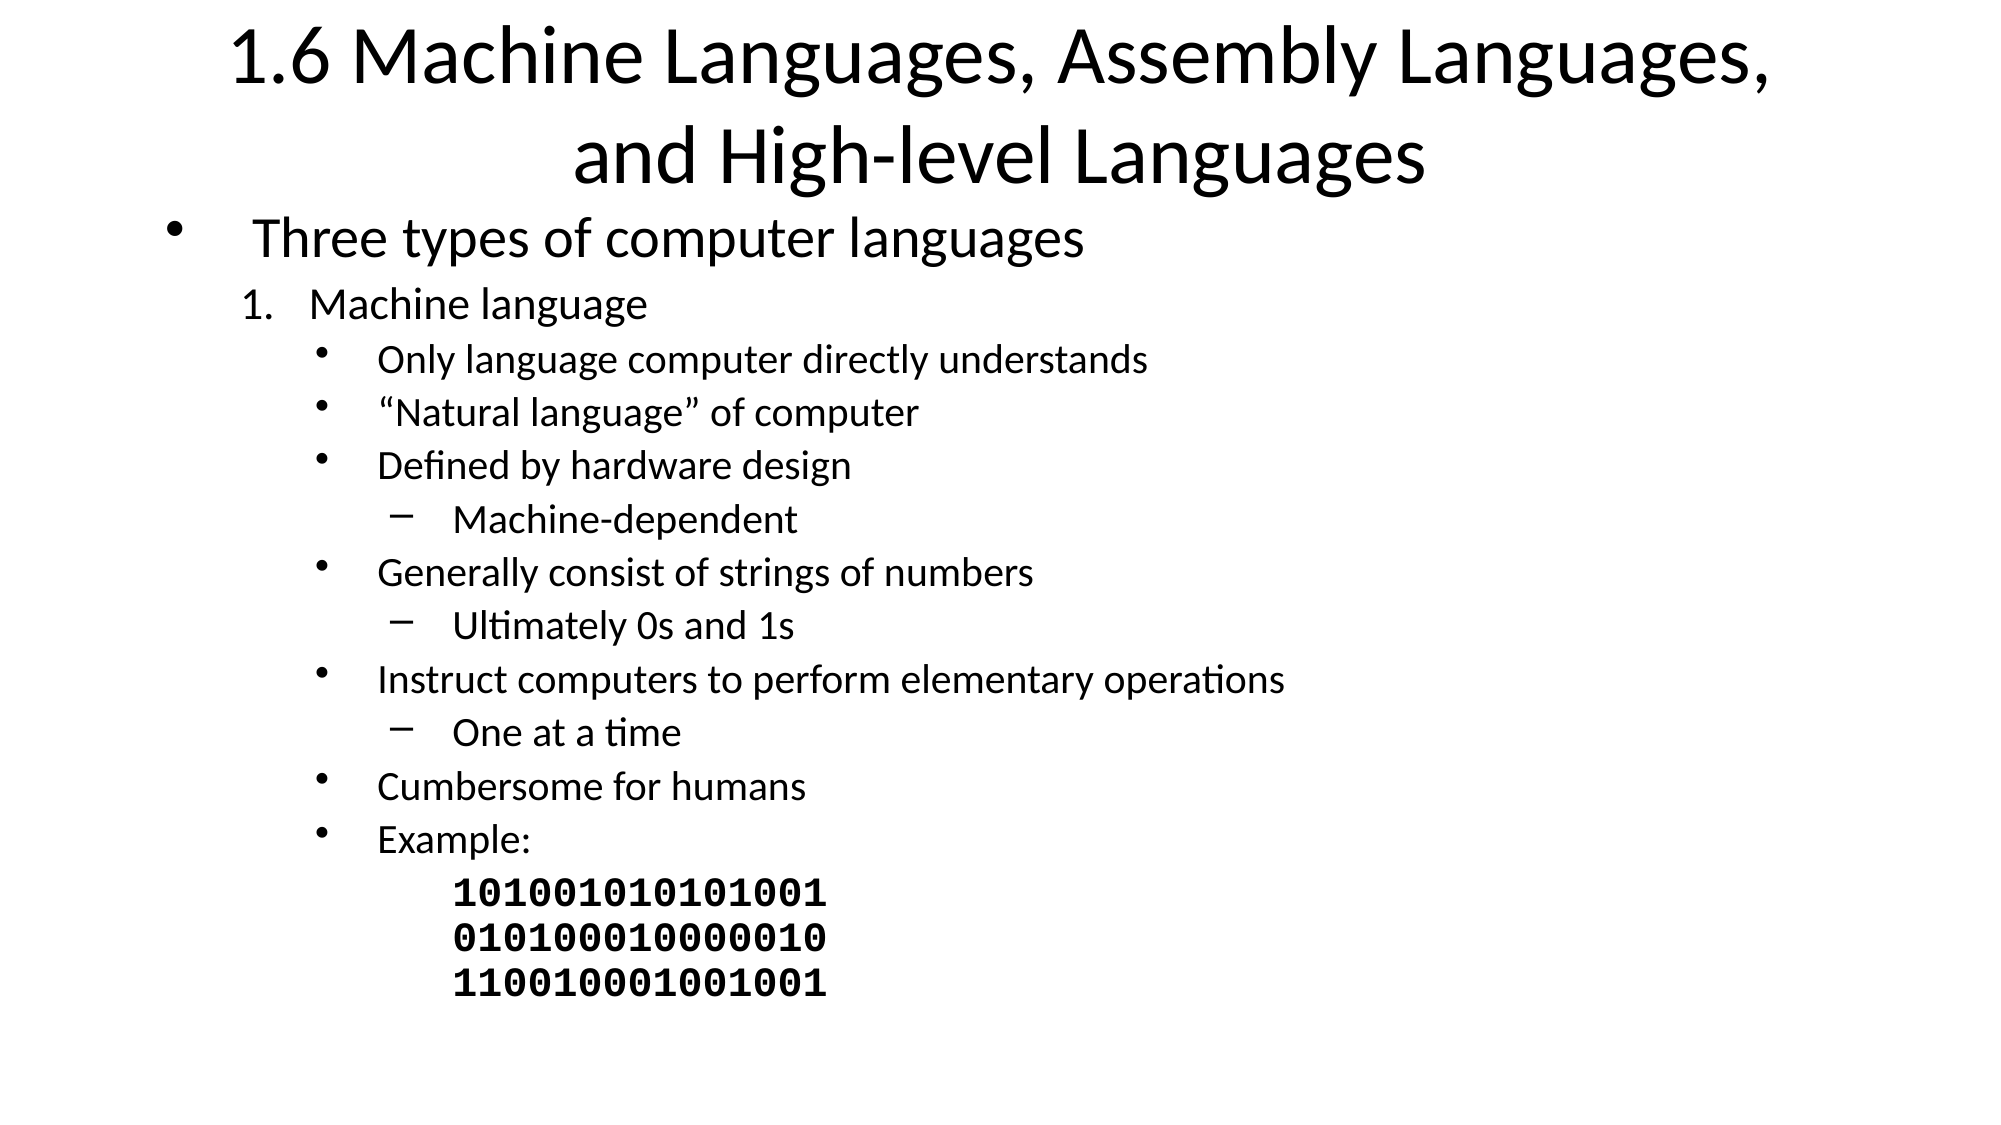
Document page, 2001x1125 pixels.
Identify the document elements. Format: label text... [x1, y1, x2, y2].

list Three types of computer languages Machine language Only language computer directly understands “Natural language” of computer Defined by hardware design Machine-dependent Generally consist of strings of numbers Ultimately 0s and 1s Instruct computers to perform elementary operations One at a time Cumbersome for humans Example: 101001010101001 010100010000010 110010001001001 [150, 200, 1850, 1063]
title 1.6 Machine Languages, Assembly Languages, and High-level Languages [150, 12, 1850, 188]
